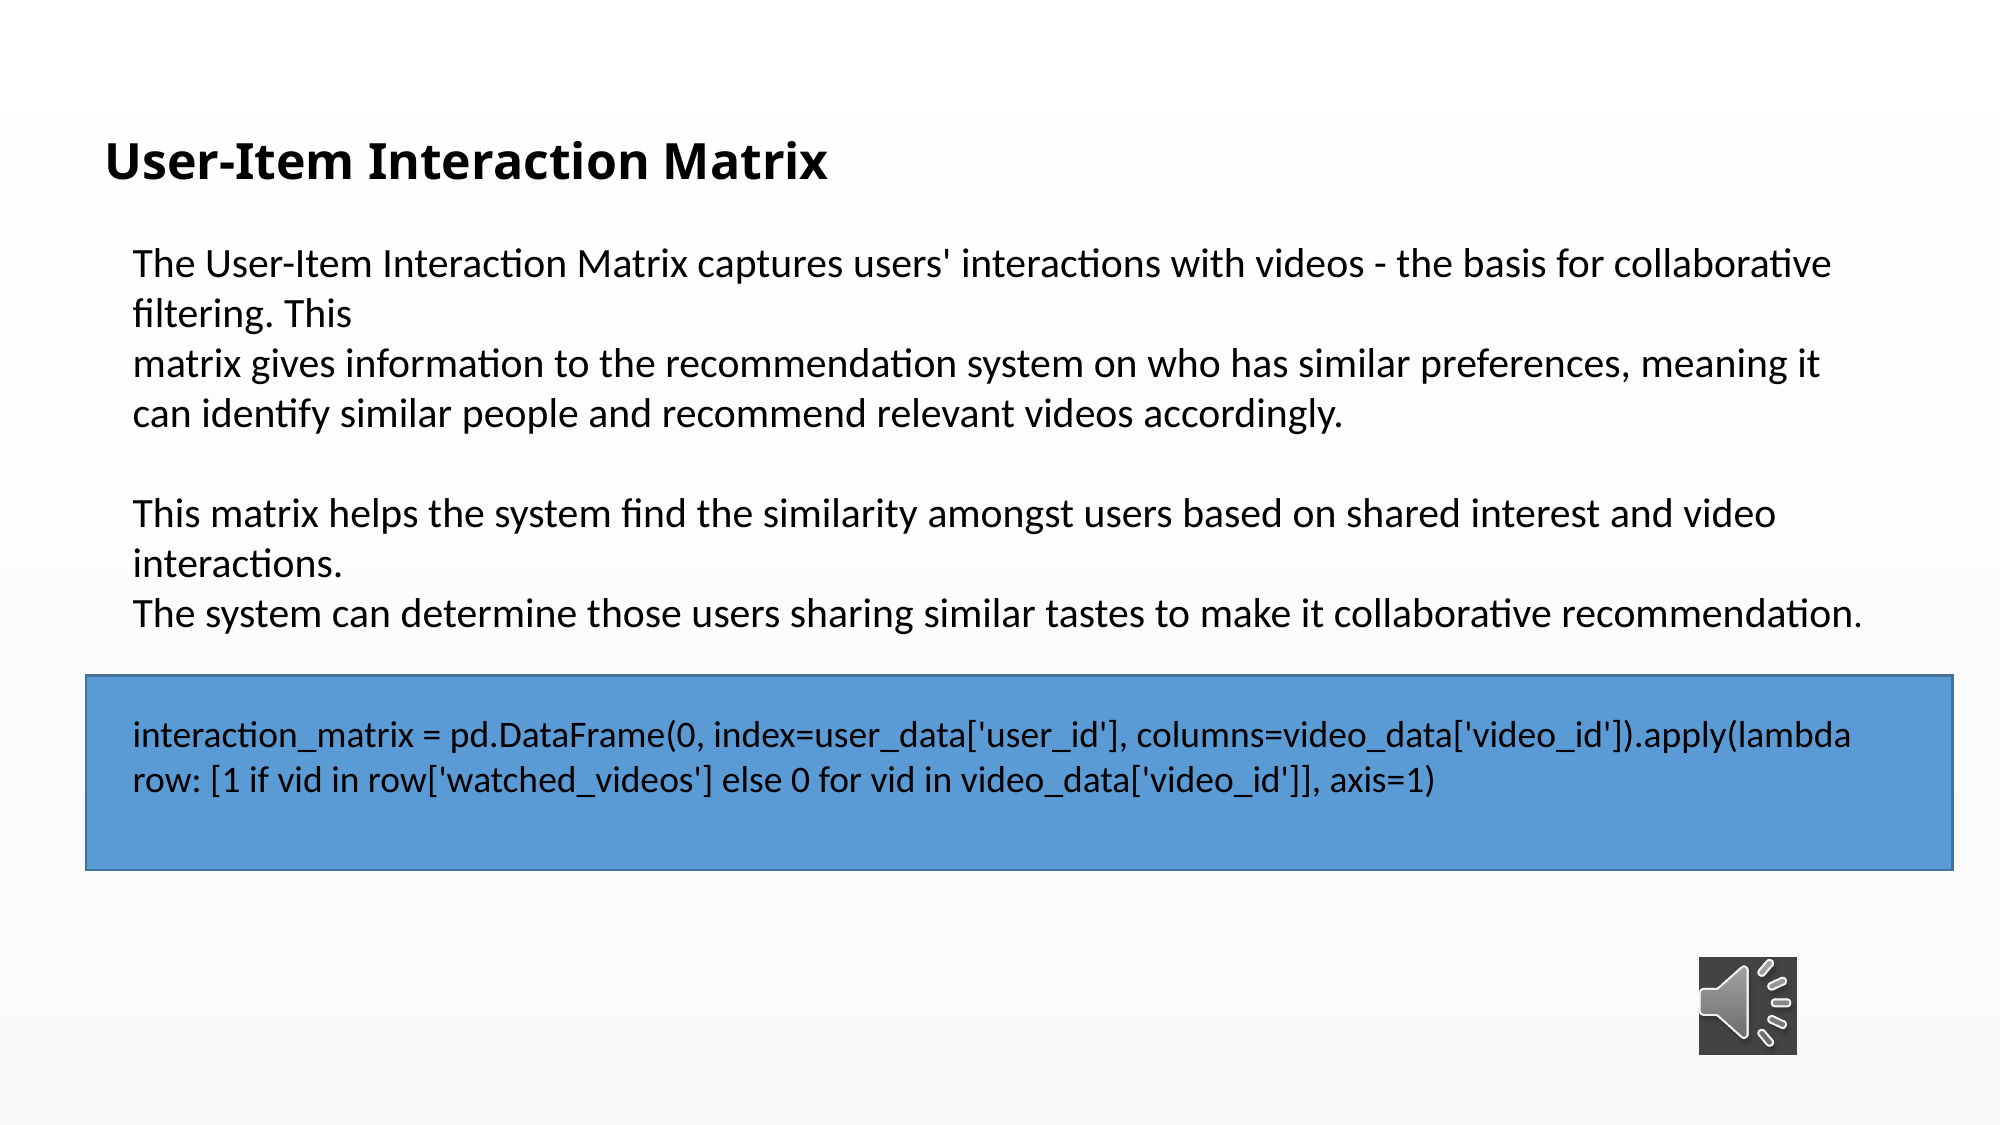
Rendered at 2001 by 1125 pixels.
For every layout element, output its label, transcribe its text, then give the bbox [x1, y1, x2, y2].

text_box interaction_matrix = pd.DataFrame(0, index=user_data['user_id'], columns=video_data['video_id']).apply(lambda row: [1 if vid in row['watched_videos'] else 0 for vid in video_data['video_id']], axis=1) [117, 702, 1921, 808]
text_box User-Item Interaction Matrix [89, 122, 845, 242]
picture [1697, 955, 1798, 1056]
text_box The User-Item Interaction Matrix captures users' interactions with videos - the basis for collaborative filtering. This matrix gives information to the recommendation system on who has similar preferences, meaning it can identify similar people and recommend relevant videos accordingly. This matrix helps the system find the similarity amongst users based on shared interest and video interactions. The system can determine those users sharing similar tastes to make it collaborative recommendation. [117, 228, 1946, 643]
text_box [85, 674, 1954, 871]
